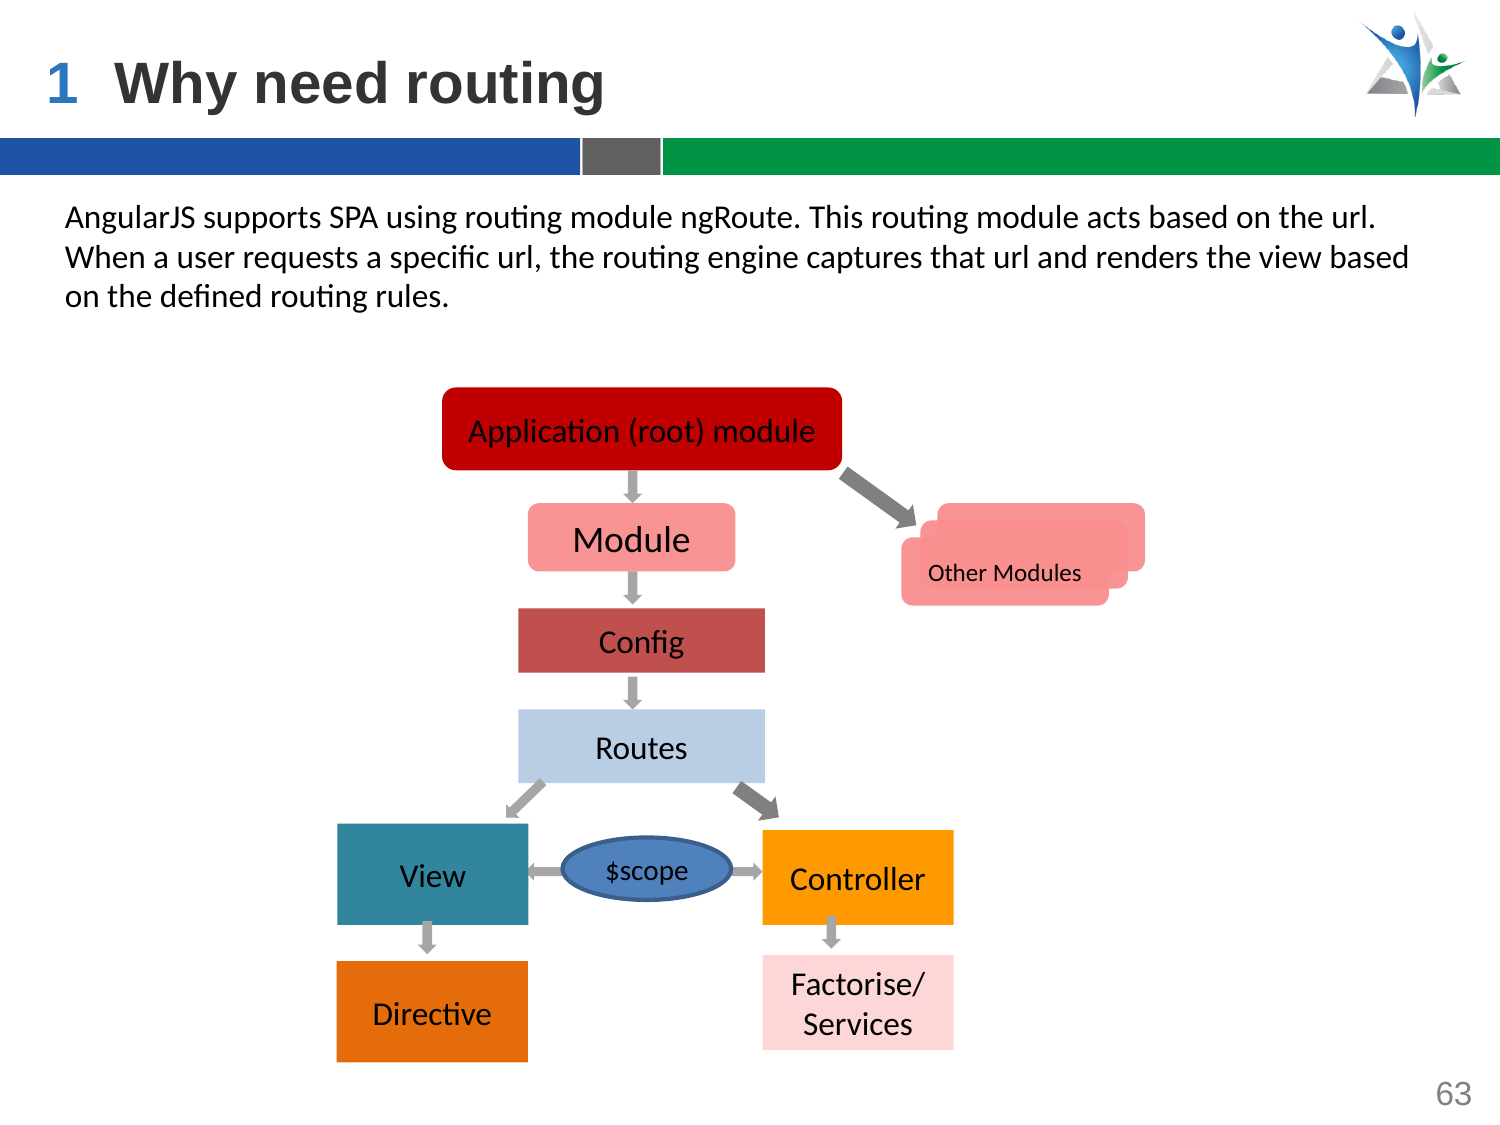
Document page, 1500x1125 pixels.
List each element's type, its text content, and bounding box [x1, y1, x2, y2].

text_box AngularJS supports SPA using routing module ngRoute. This routing module acts based on the url. When a user requests a specific url, the routing engine captures that url and renders the view based on the defined routing rules. [49, 187, 1463, 322]
picture [1350, 12, 1476, 117]
picture [0, 138, 1500, 175]
list Why need routing [99, 37, 1413, 124]
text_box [336, 387, 1146, 1063]
list 1 [24, 37, 99, 124]
